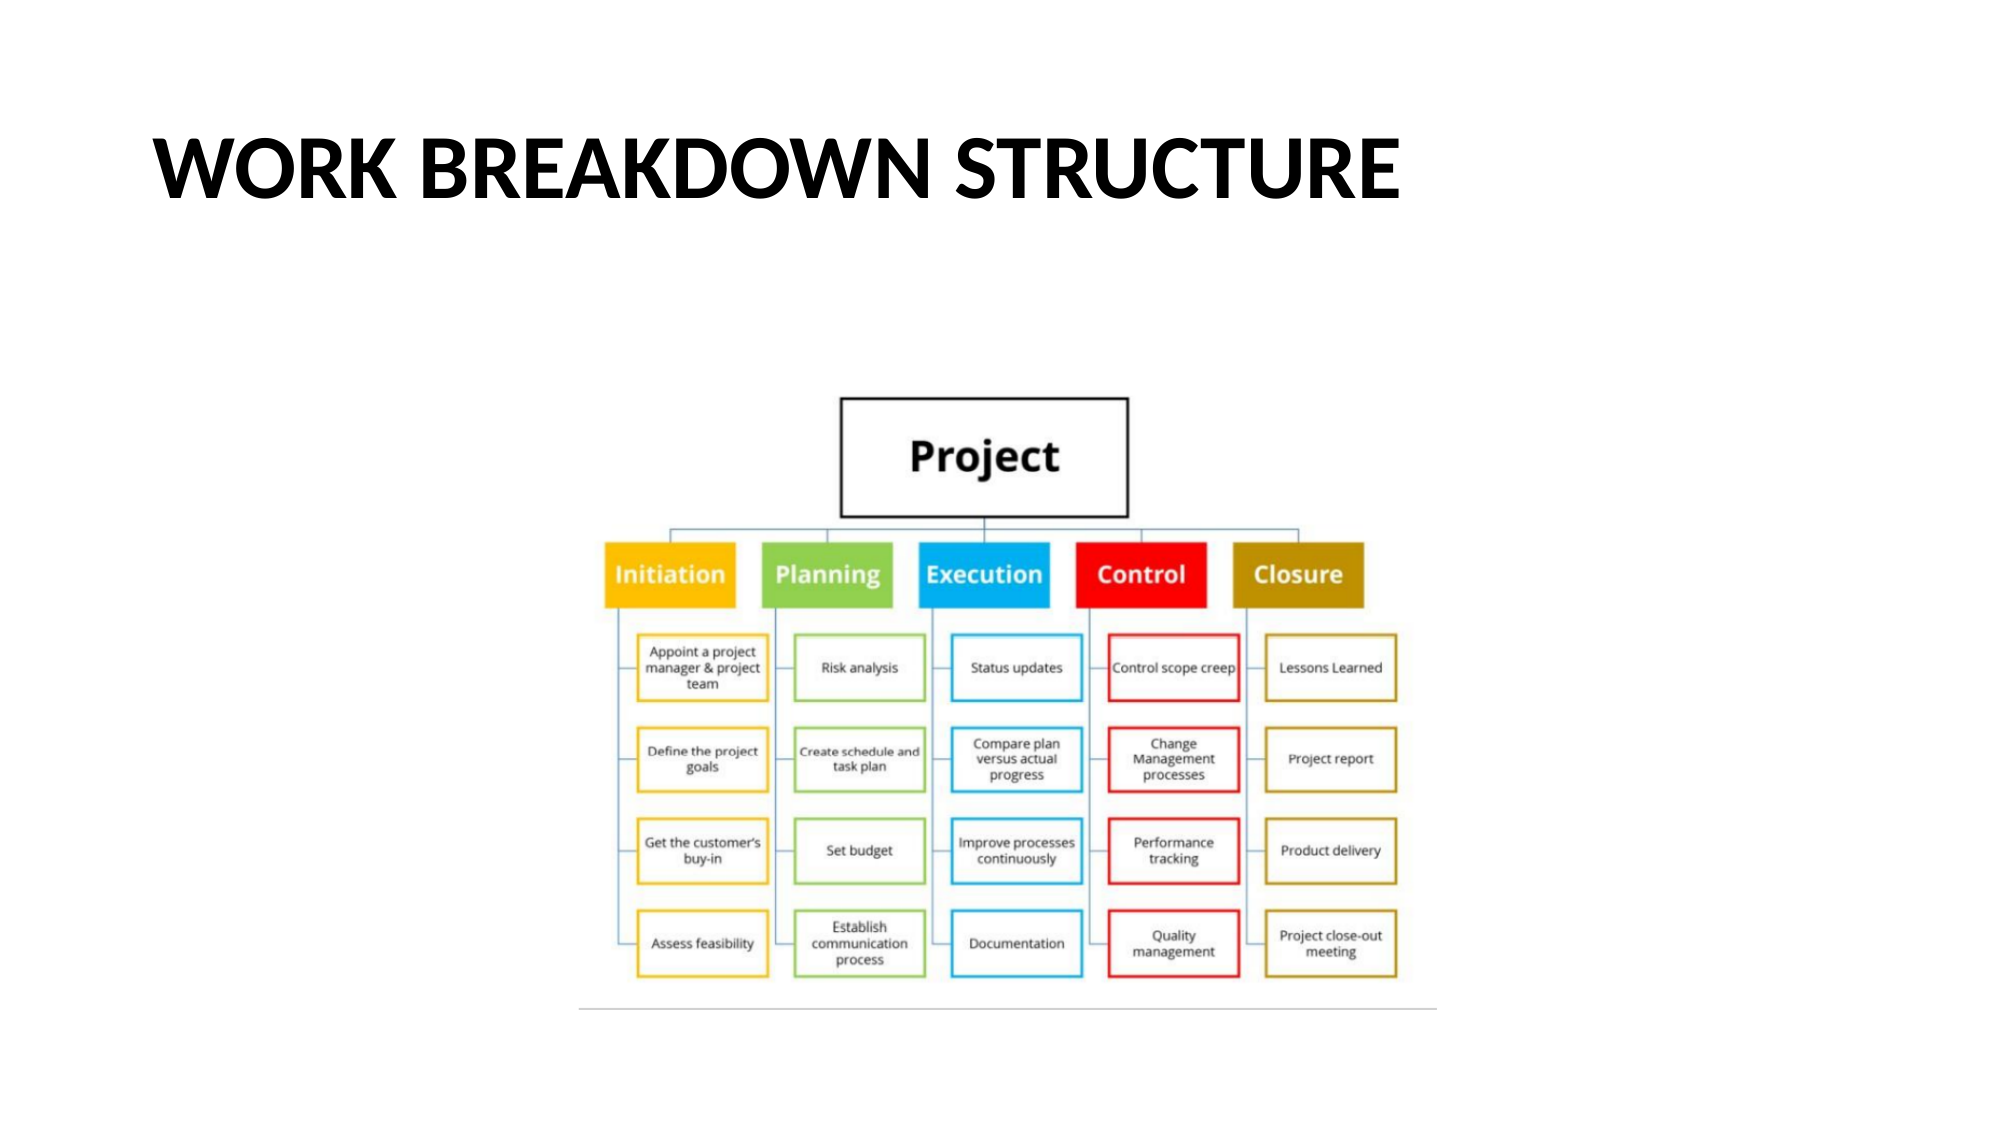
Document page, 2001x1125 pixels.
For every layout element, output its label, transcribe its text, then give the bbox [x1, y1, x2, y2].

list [421, 366, 1638, 1125]
title WORK BREAKDOWN STRUCTURE [137, 59, 1863, 278]
